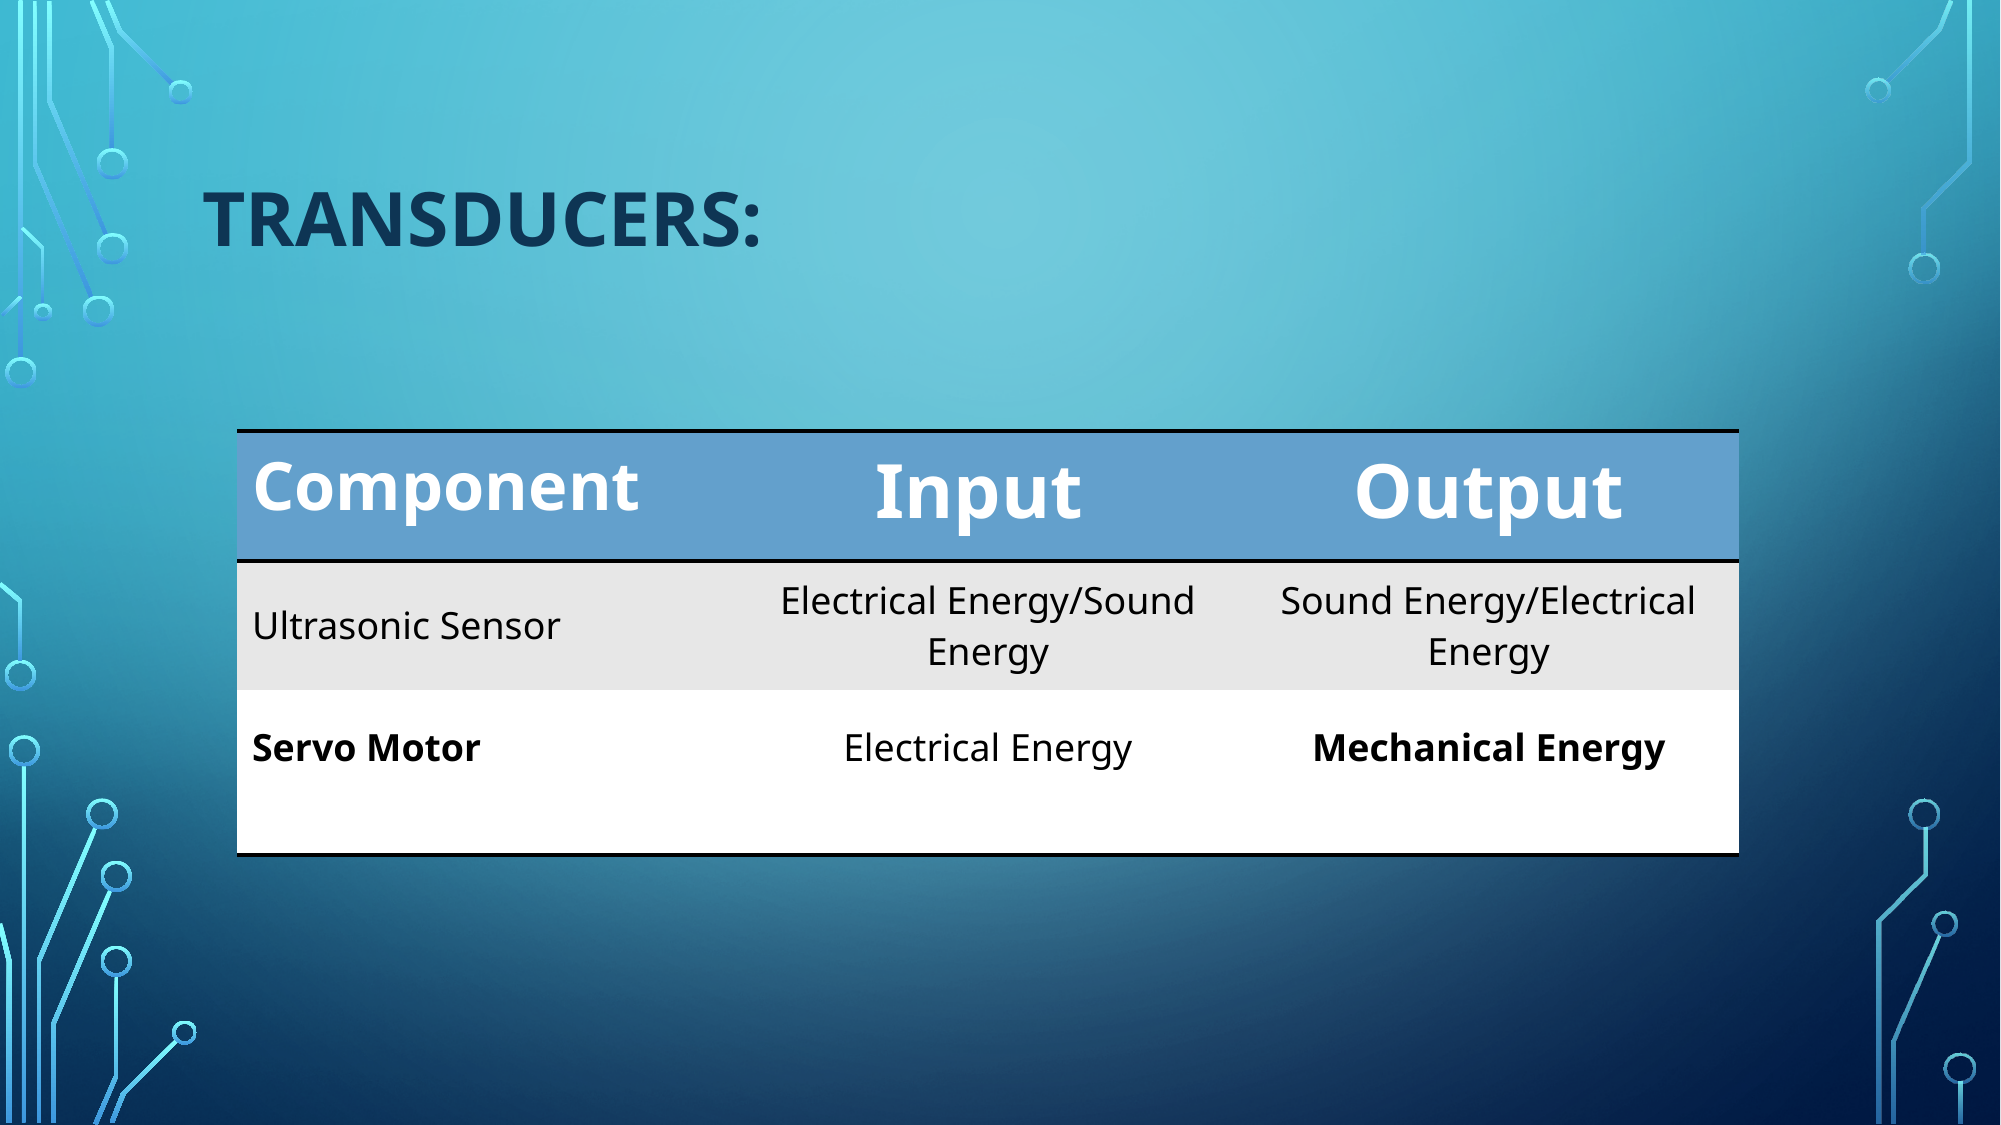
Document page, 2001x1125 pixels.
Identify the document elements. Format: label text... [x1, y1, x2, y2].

table_cell Ultrasonic Sensor [237, 563, 738, 690]
table_header Component [237, 433, 738, 559]
table_cell Servo Motor [237, 690, 738, 853]
table_cell Electrical Energy/Sound Energy [738, 563, 1238, 690]
table_header Input [738, 433, 1238, 559]
table_cell Mechanical Energy [1238, 690, 1739, 853]
table_cell Sound Energy/Electrical Energy [1238, 563, 1739, 690]
table_cell Electrical Energy [738, 690, 1238, 853]
table_header Output [1238, 433, 1739, 559]
title Transducers: [187, 101, 1813, 344]
